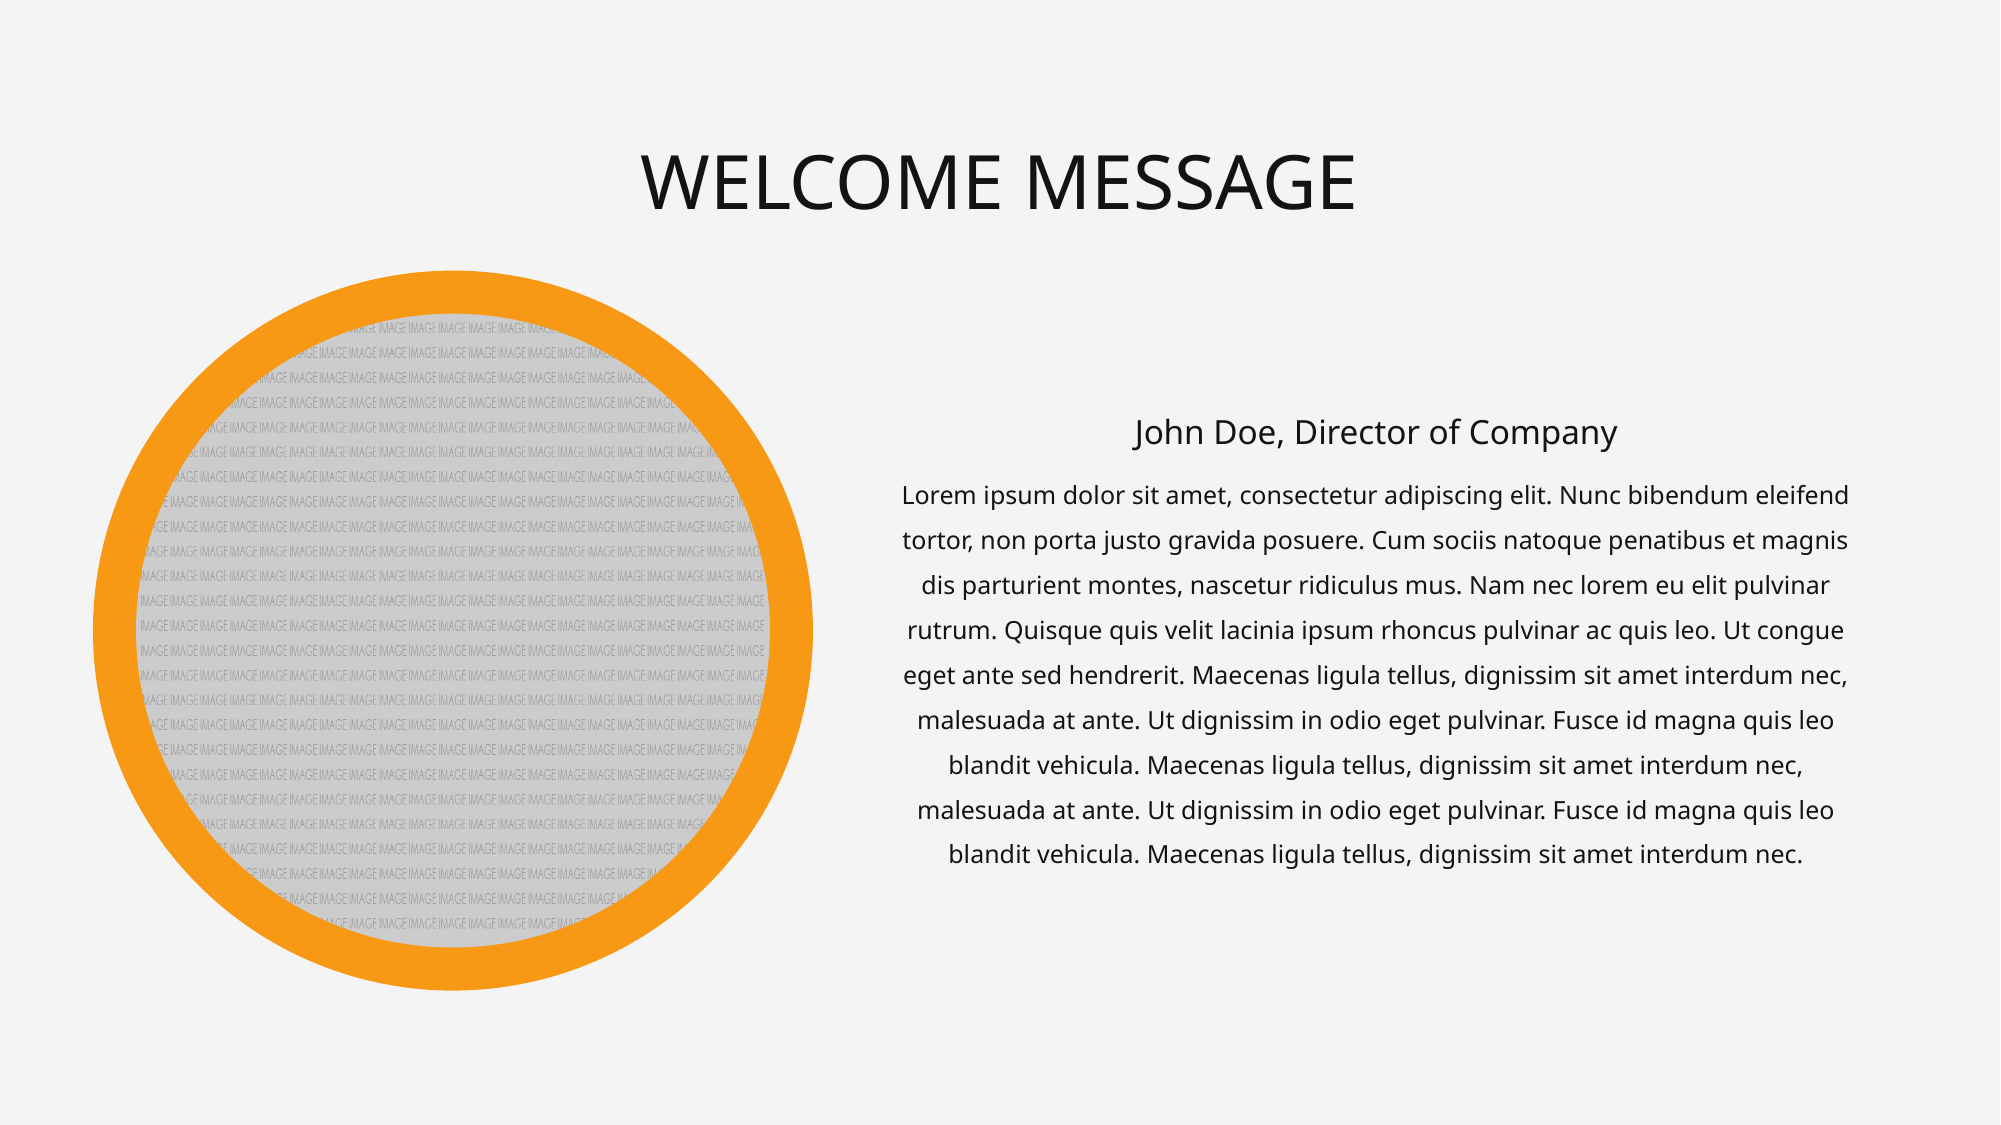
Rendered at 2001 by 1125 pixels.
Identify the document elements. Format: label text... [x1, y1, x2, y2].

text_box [92, 270, 813, 991]
text_box WELCOME MESSAGE [92, 81, 1907, 232]
text_box Lorem ipsum dolor sit amet, consectetur adipiscing elit. Nunc bibendum eleifend tortor, non porta justo gravida posuere. Cum sociis natoque penatibus et magnis dis parturient montes, nascetur ridiculus mus. Nam nec lorem eu elit pulvinar rutrum. Quisque quis velit lacinia ipsum rhoncus pulvinar ac quis leo. Ut congue eget ante sed hendrerit. Maecenas ligula tellus, dignissim sit amet interdum nec, malesuada at ante. Ut dignissim in odio eget pulvinar. Fusce id magna quis leo blandit vehicula. Maecenas ligula tellus, dignissim sit amet interdum nec, malesuada at ante. Ut dignissim in odio eget pulvinar. Fusce id magna quis leo blandit vehicula. Maecenas ligula tellus, dignissim sit amet interdum nec. [880, 459, 1873, 877]
text_box John Doe, Director of Company [880, 384, 1873, 459]
